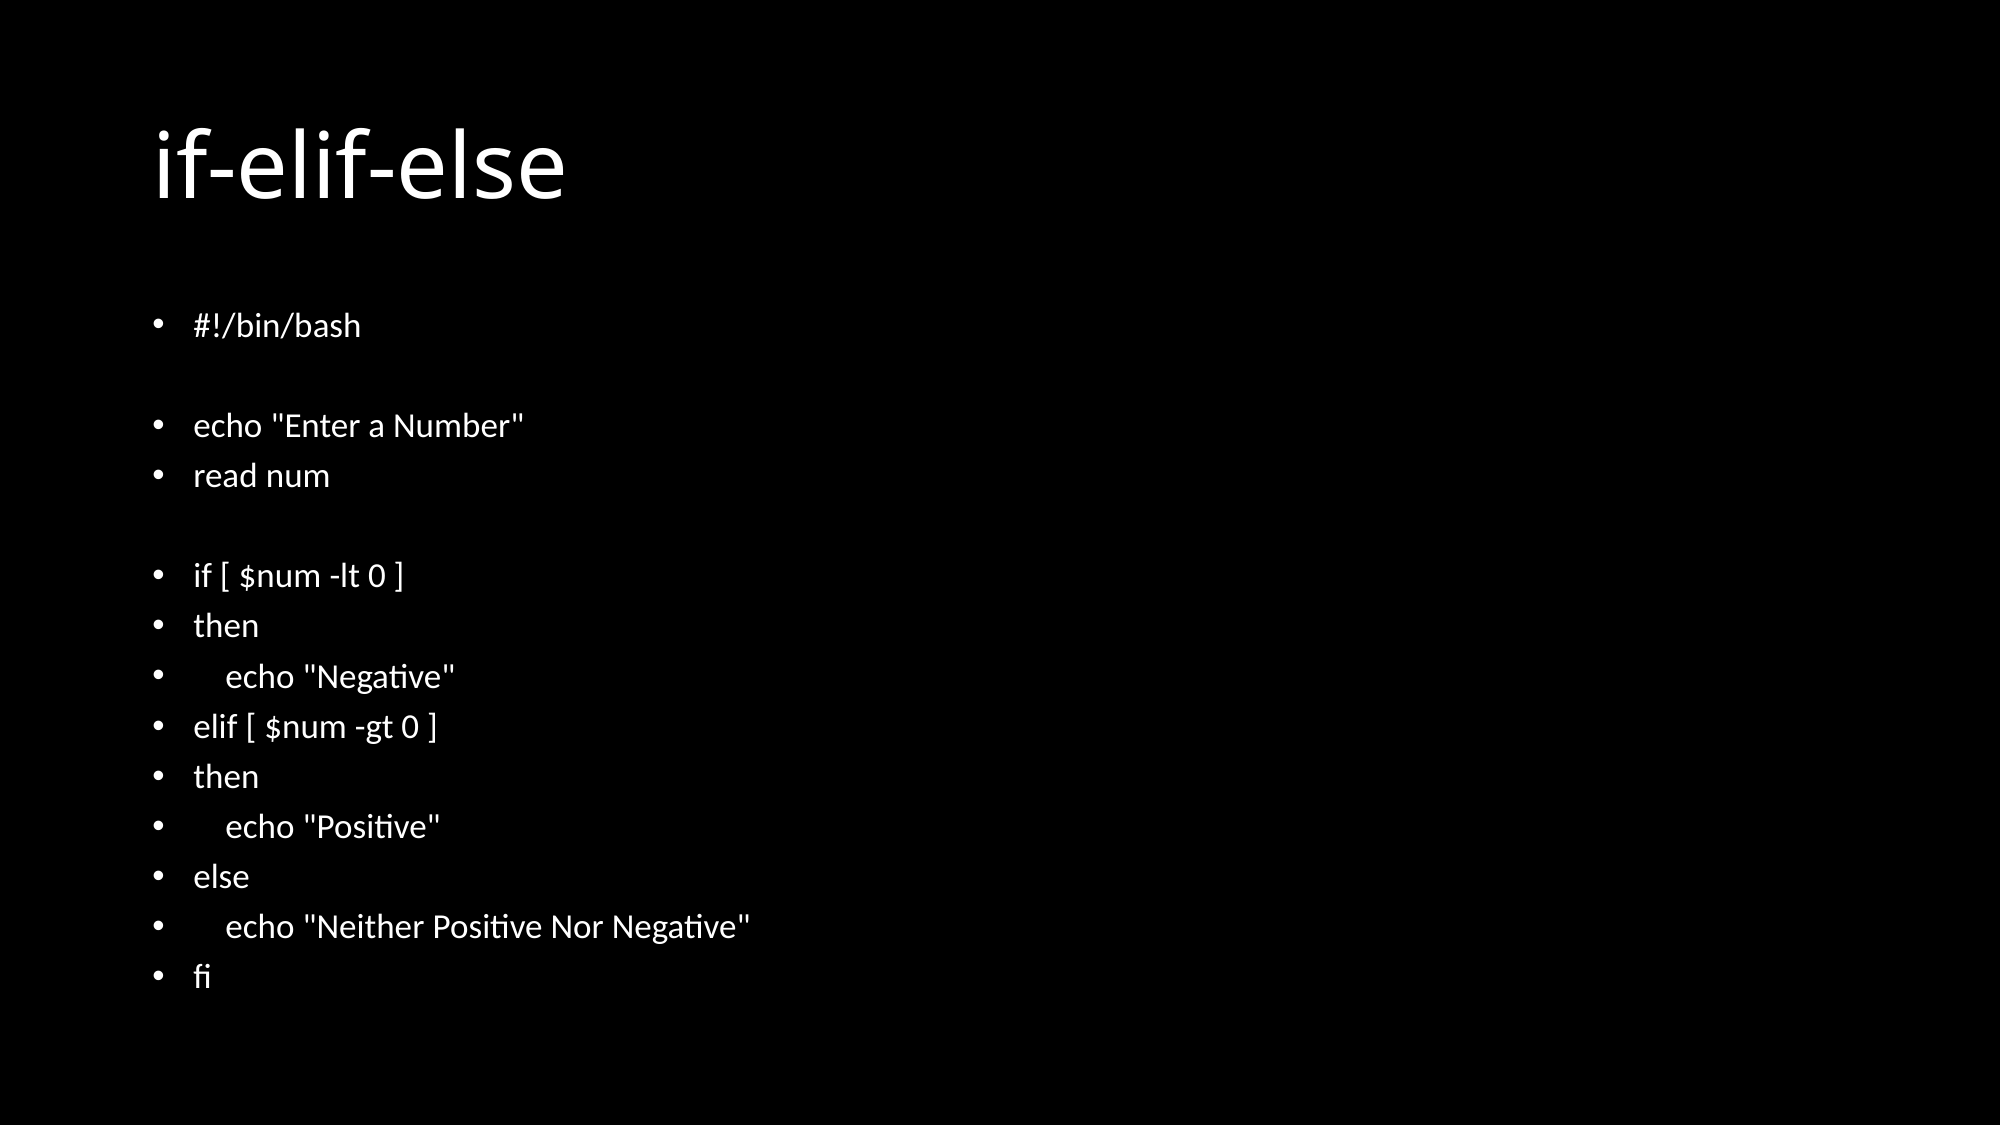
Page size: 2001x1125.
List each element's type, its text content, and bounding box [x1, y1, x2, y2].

list #!/bin/bash echo "Enter a Number" read num if [ $num -lt 0 ] then echo "Negative" elif [ $num -gt 0 ] then echo "Positive" else echo "Neither Positive Nor Negative" fi [137, 299, 1863, 1014]
title if-elif-else [137, 59, 1863, 278]
